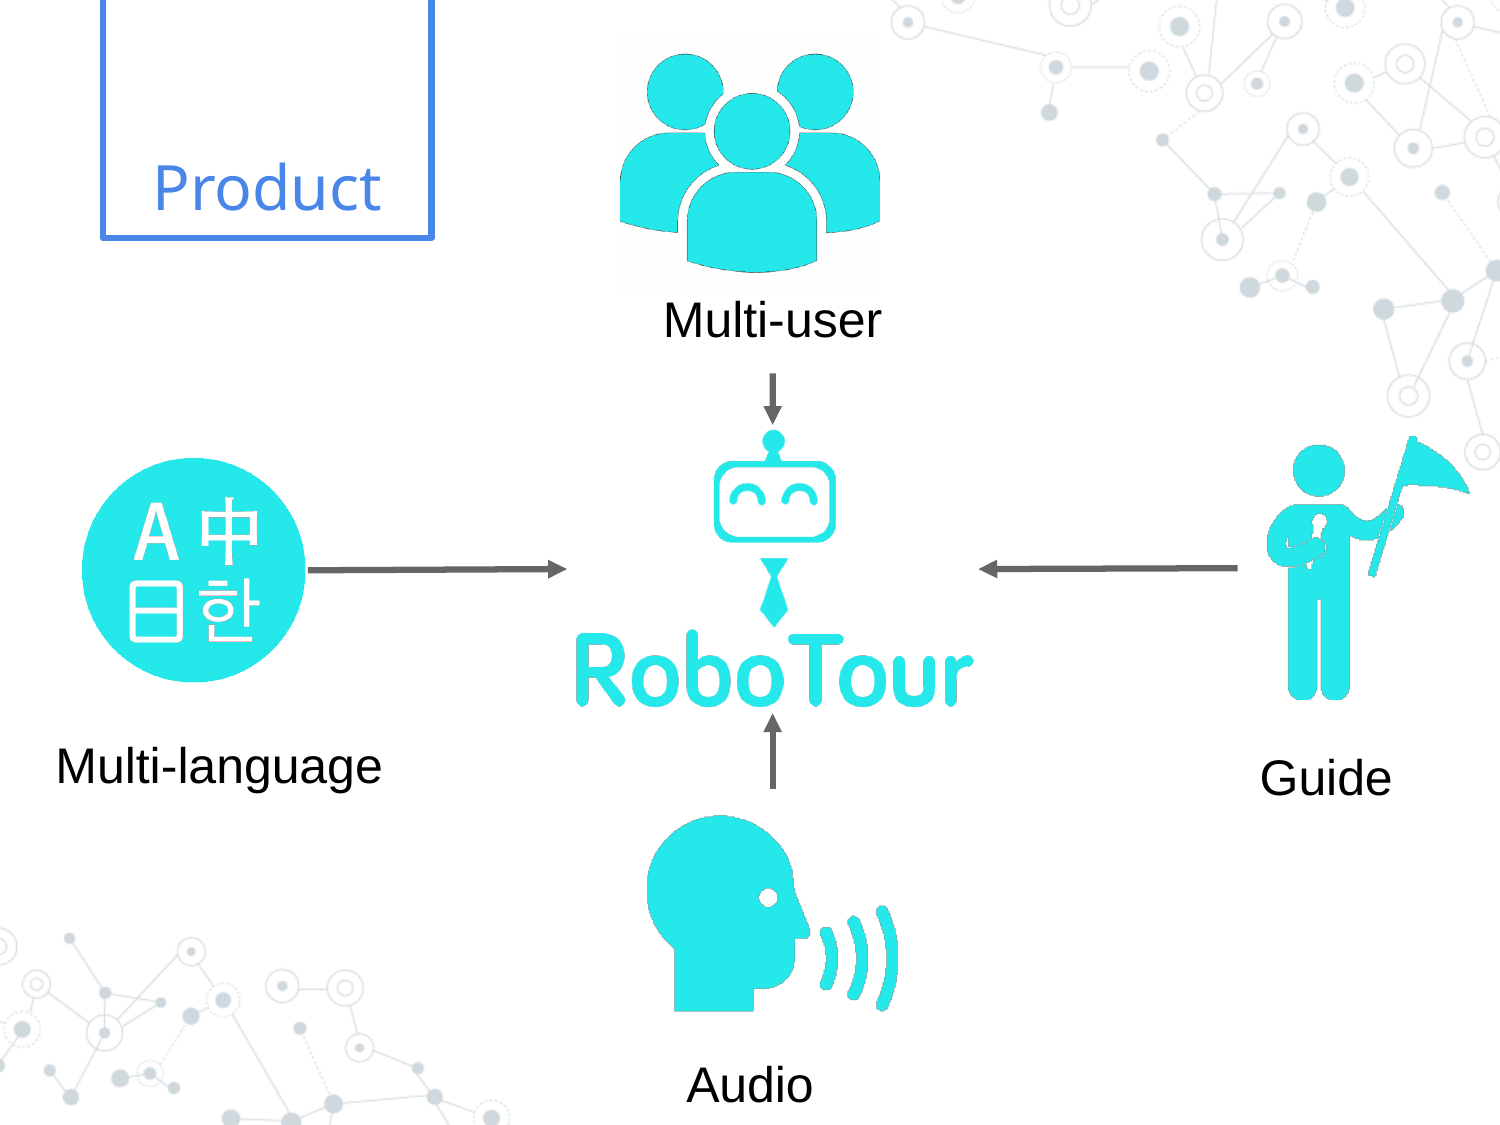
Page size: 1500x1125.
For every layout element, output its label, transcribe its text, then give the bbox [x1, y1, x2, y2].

picture [0, 0, 1500, 1125]
text_box Multi-language [4, 718, 434, 818]
text_box Product [103, 0, 432, 239]
text_box Guide [1111, 730, 1500, 831]
text_box Multi-user [558, 272, 988, 373]
text_box Audio [535, 1032, 965, 1125]
